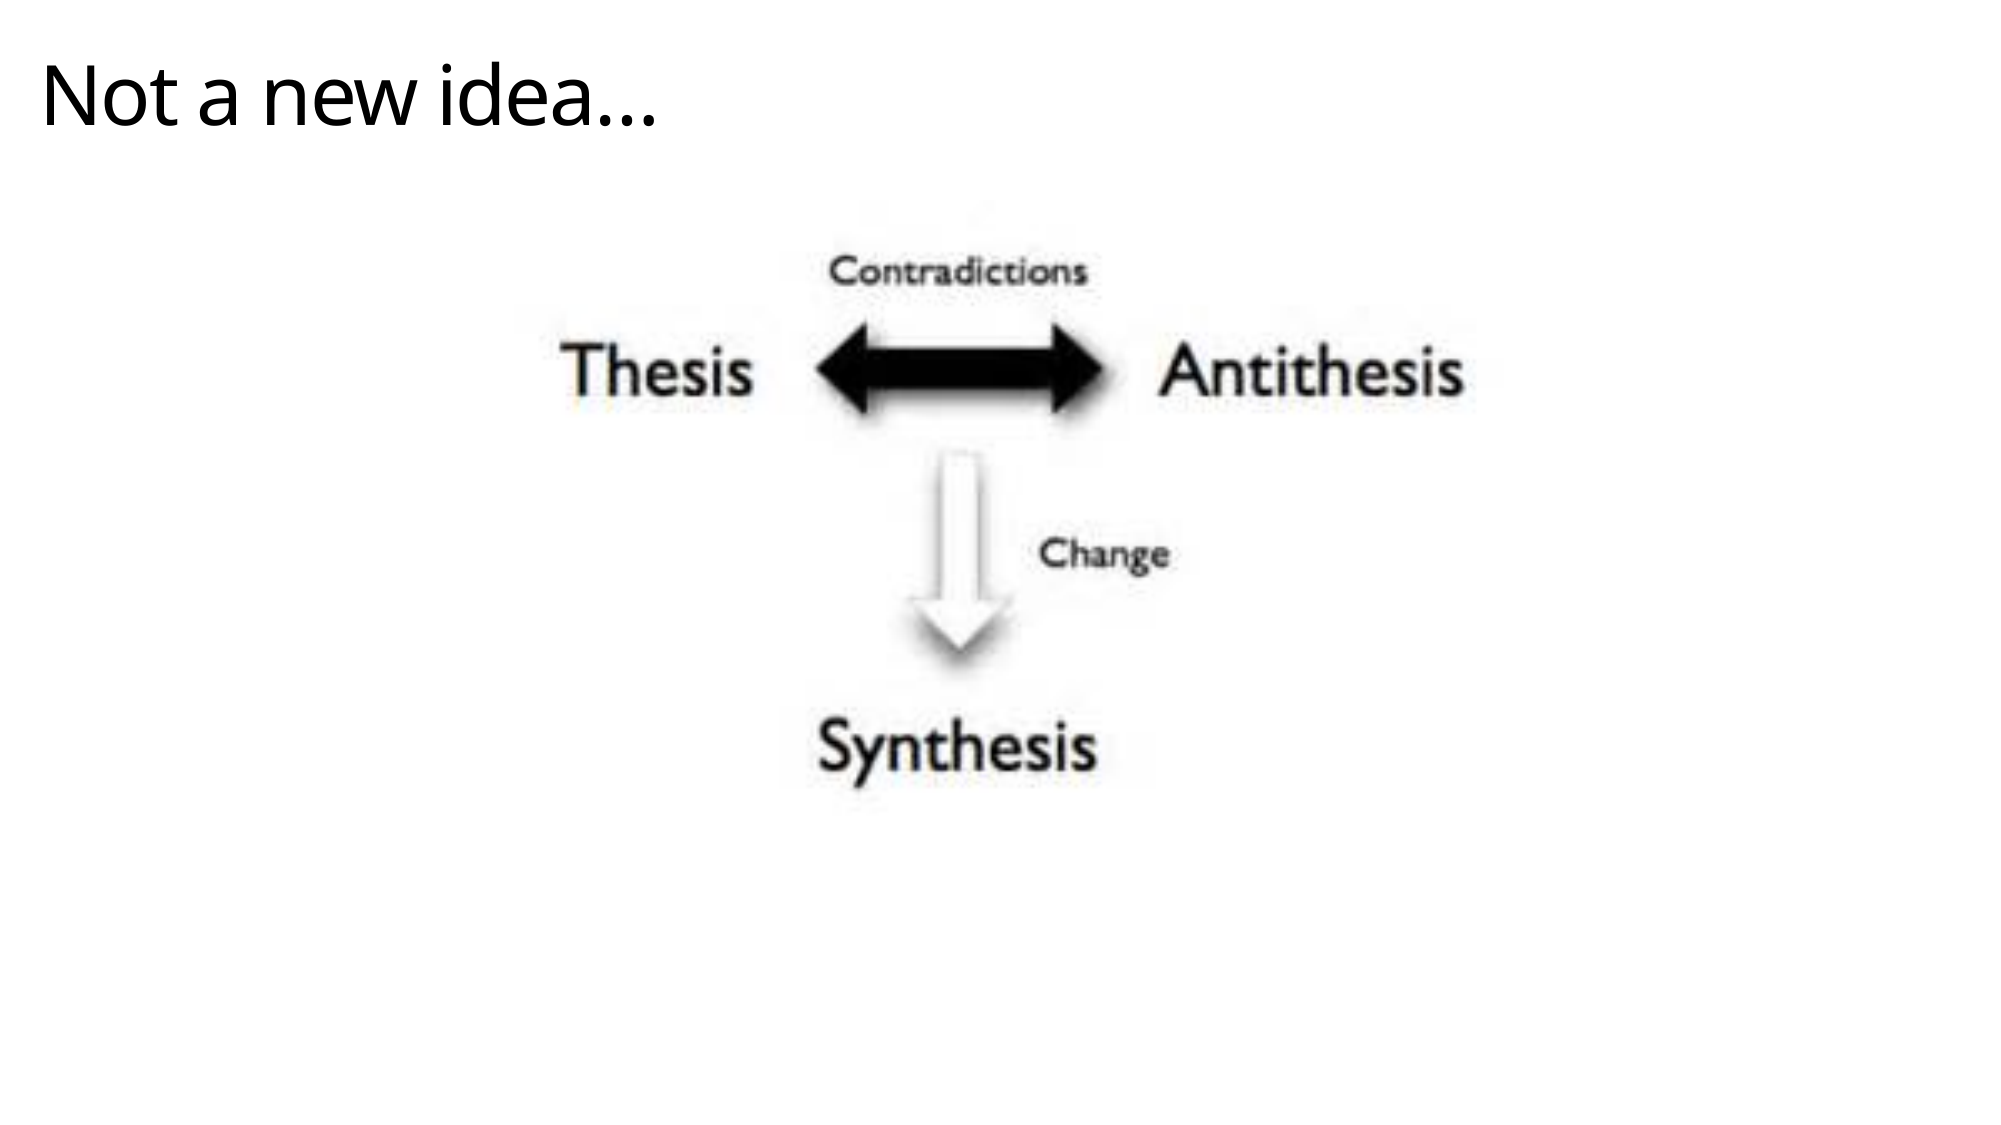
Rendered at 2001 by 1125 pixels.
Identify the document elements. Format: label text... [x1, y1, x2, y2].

title Not a new idea… [39, 53, 1874, 145]
picture [514, 200, 1517, 829]
